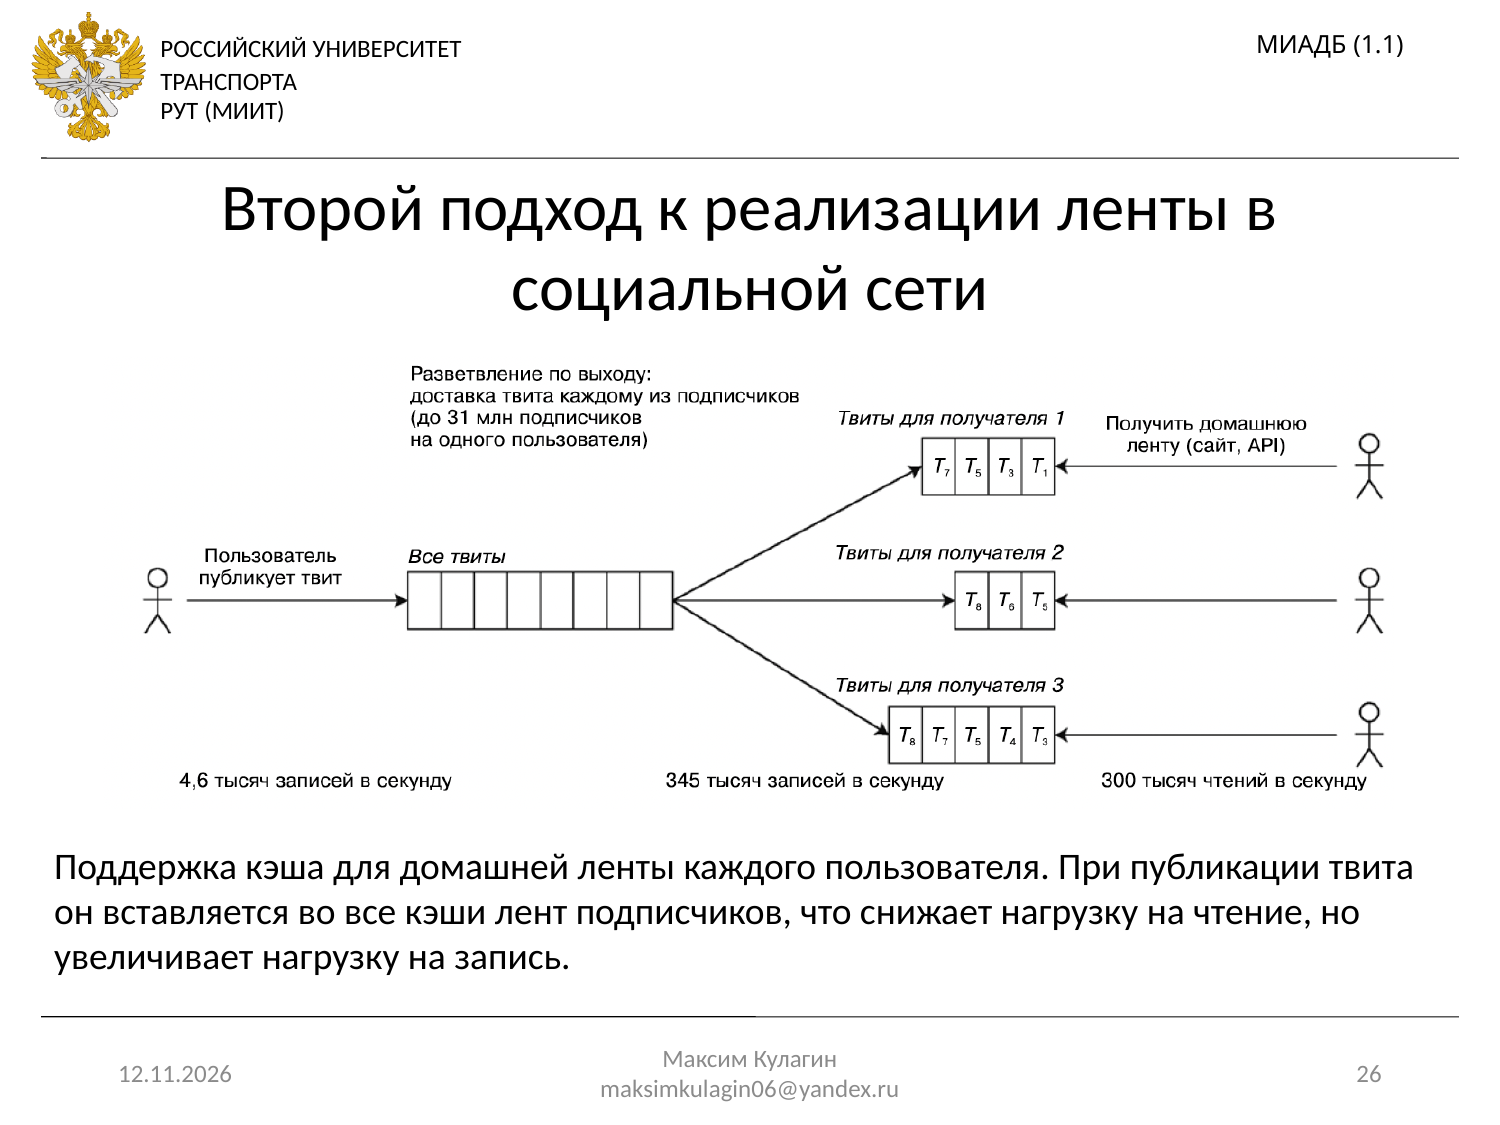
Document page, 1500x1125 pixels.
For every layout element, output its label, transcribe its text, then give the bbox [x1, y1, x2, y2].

text_box МИАДБ (1.1) [1200, 21, 1459, 67]
slide_number 26 [1059, 1042, 1397, 1103]
footer Максим Кулагин maksimkulagin06@yandex.ru [496, 1042, 1004, 1103]
text_box РОССИЙСКИЙ УНИВЕРСИТЕТ ТРАНСПОРТА РУТ (МИИТ) [146, 21, 557, 133]
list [30, 12, 146, 143]
text_box Поддержка кэша для домашней ленты каждого пользователя. При публикации твита он вставляется во все кэши лент подписчиков, что снижает нагрузку на чтение, но увеличивает нагрузку на запись. [39, 834, 1458, 985]
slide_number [103, 1042, 441, 1103]
text_box Второй подход к реализации ленты в социальной сети [35, 156, 1465, 332]
picture [103, 356, 1394, 809]
